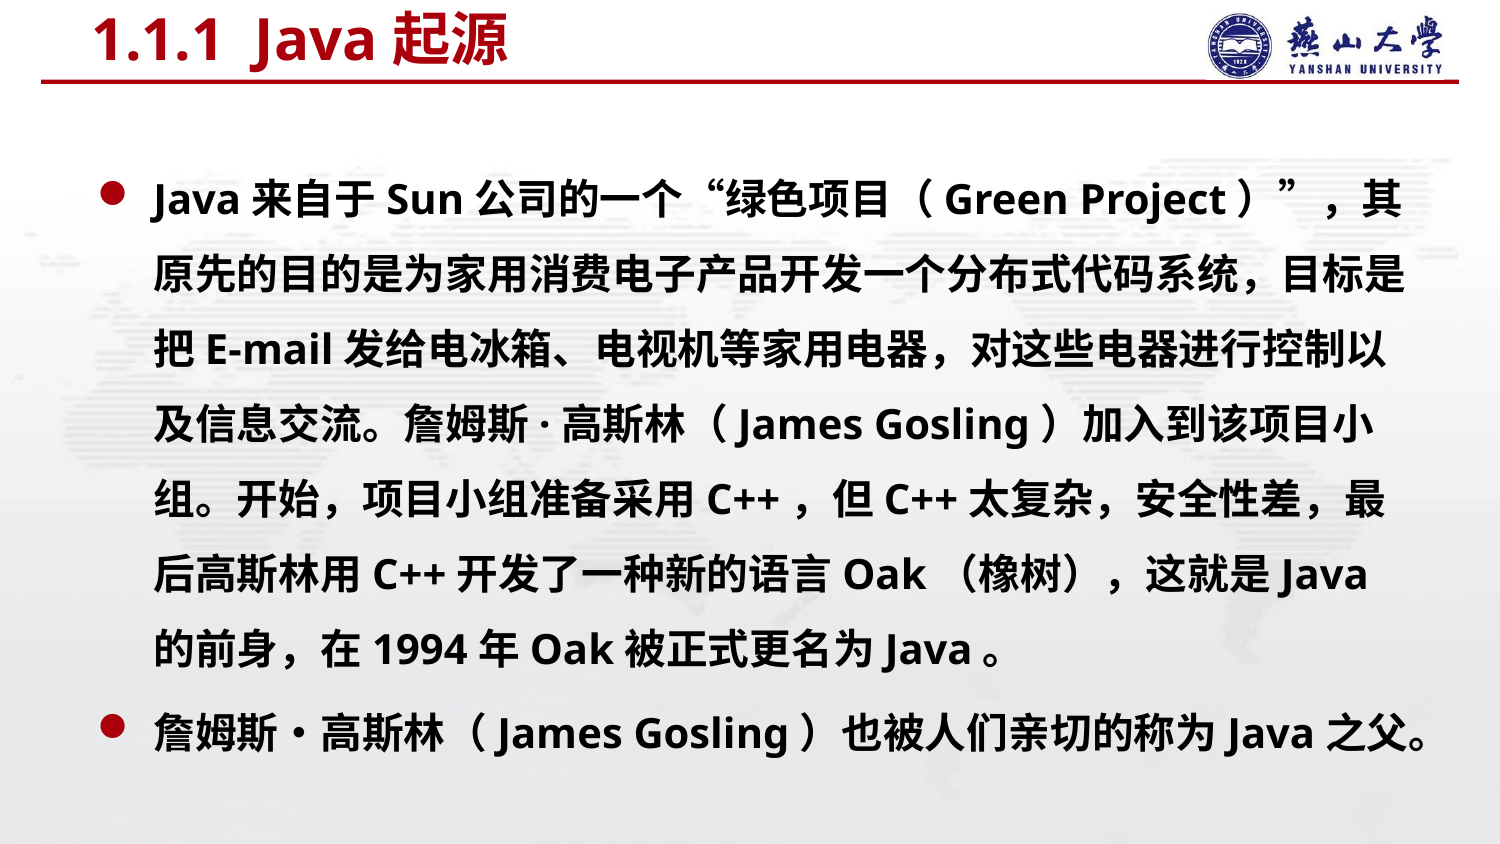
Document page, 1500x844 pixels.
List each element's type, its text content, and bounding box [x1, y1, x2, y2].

title 1.1.1 Java起源 [76, 2, 873, 71]
picture [0, 0, 1500, 844]
list Java来自于Sun公司的一个“绿色项目（Green Project）”，其原先的目的是为家用消费电子产品开发一个分布式代码系统，目标是把E-mail发给电冰箱、电视机等家用电器，对这些电器进行控制以及信息交流。詹姆斯·高斯林（James Gosling）加入到该项目小组。开始，项目小组准备采用C++，但C++太复杂，安全性差，最后高斯林用C++开发了一种新的语言Oak（橡树），这就是Java的前身，在1994年Oak被正式更名为Java。 詹姆斯•高斯林（James Gosling）也被人们亲切的称为Java之父。 [81, 140, 1429, 757]
